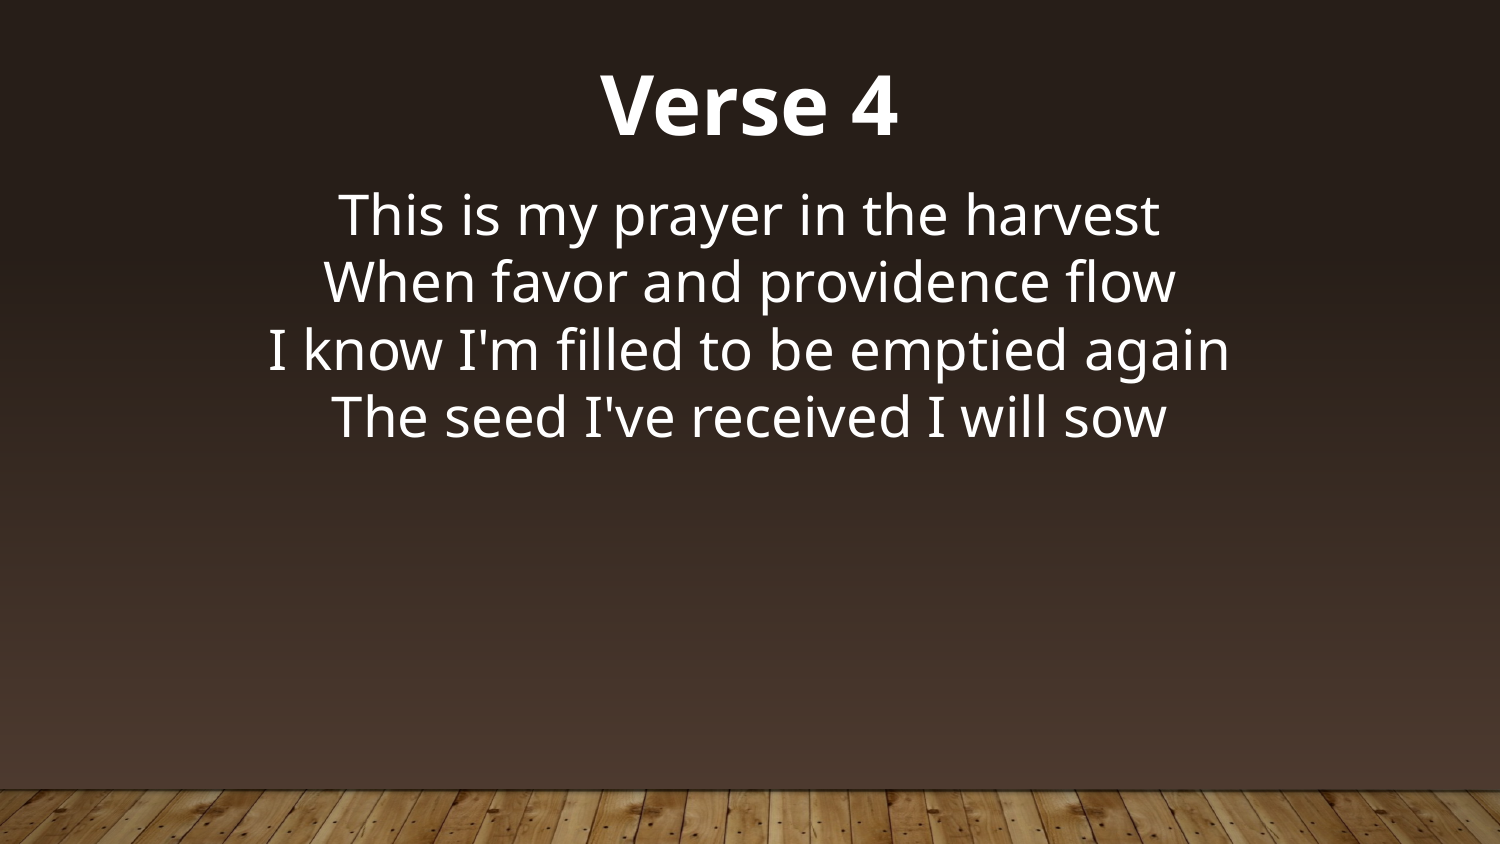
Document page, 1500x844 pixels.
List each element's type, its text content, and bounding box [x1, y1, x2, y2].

picture [0, 789, 1500, 844]
text_box Verse 4 [74, 45, 1425, 160]
text_box This is my prayer in the harvest When favor and providence flow I know I'm filled to be emptied again The seed I've received I will sow [74, 171, 1425, 524]
